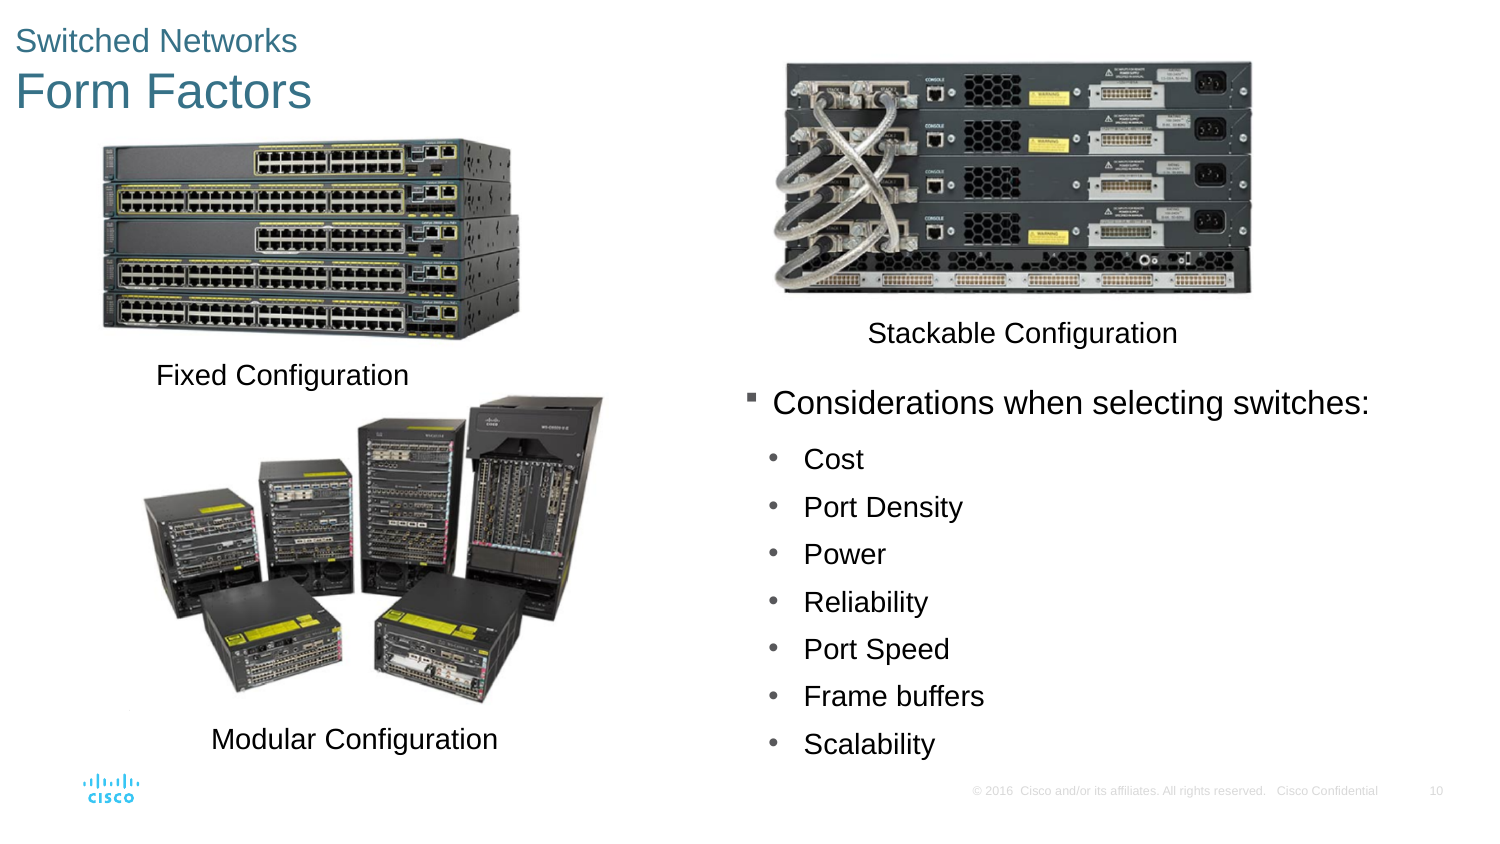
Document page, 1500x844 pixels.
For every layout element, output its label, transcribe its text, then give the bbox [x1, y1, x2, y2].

text_box Stackable Configuration [852, 318, 1194, 358]
title Switched Networks Form Factors [0, 6, 1500, 131]
picture [129, 389, 609, 712]
text_box Fixed Configuration [141, 358, 494, 388]
list Considerations when selecting switches: Cost Port Density Power Reliability Port Speed Frame buffers Scalability [729, 374, 1406, 540]
text_box Modular Configuration [196, 720, 514, 763]
picture [772, 45, 1268, 310]
picture [95, 130, 522, 350]
